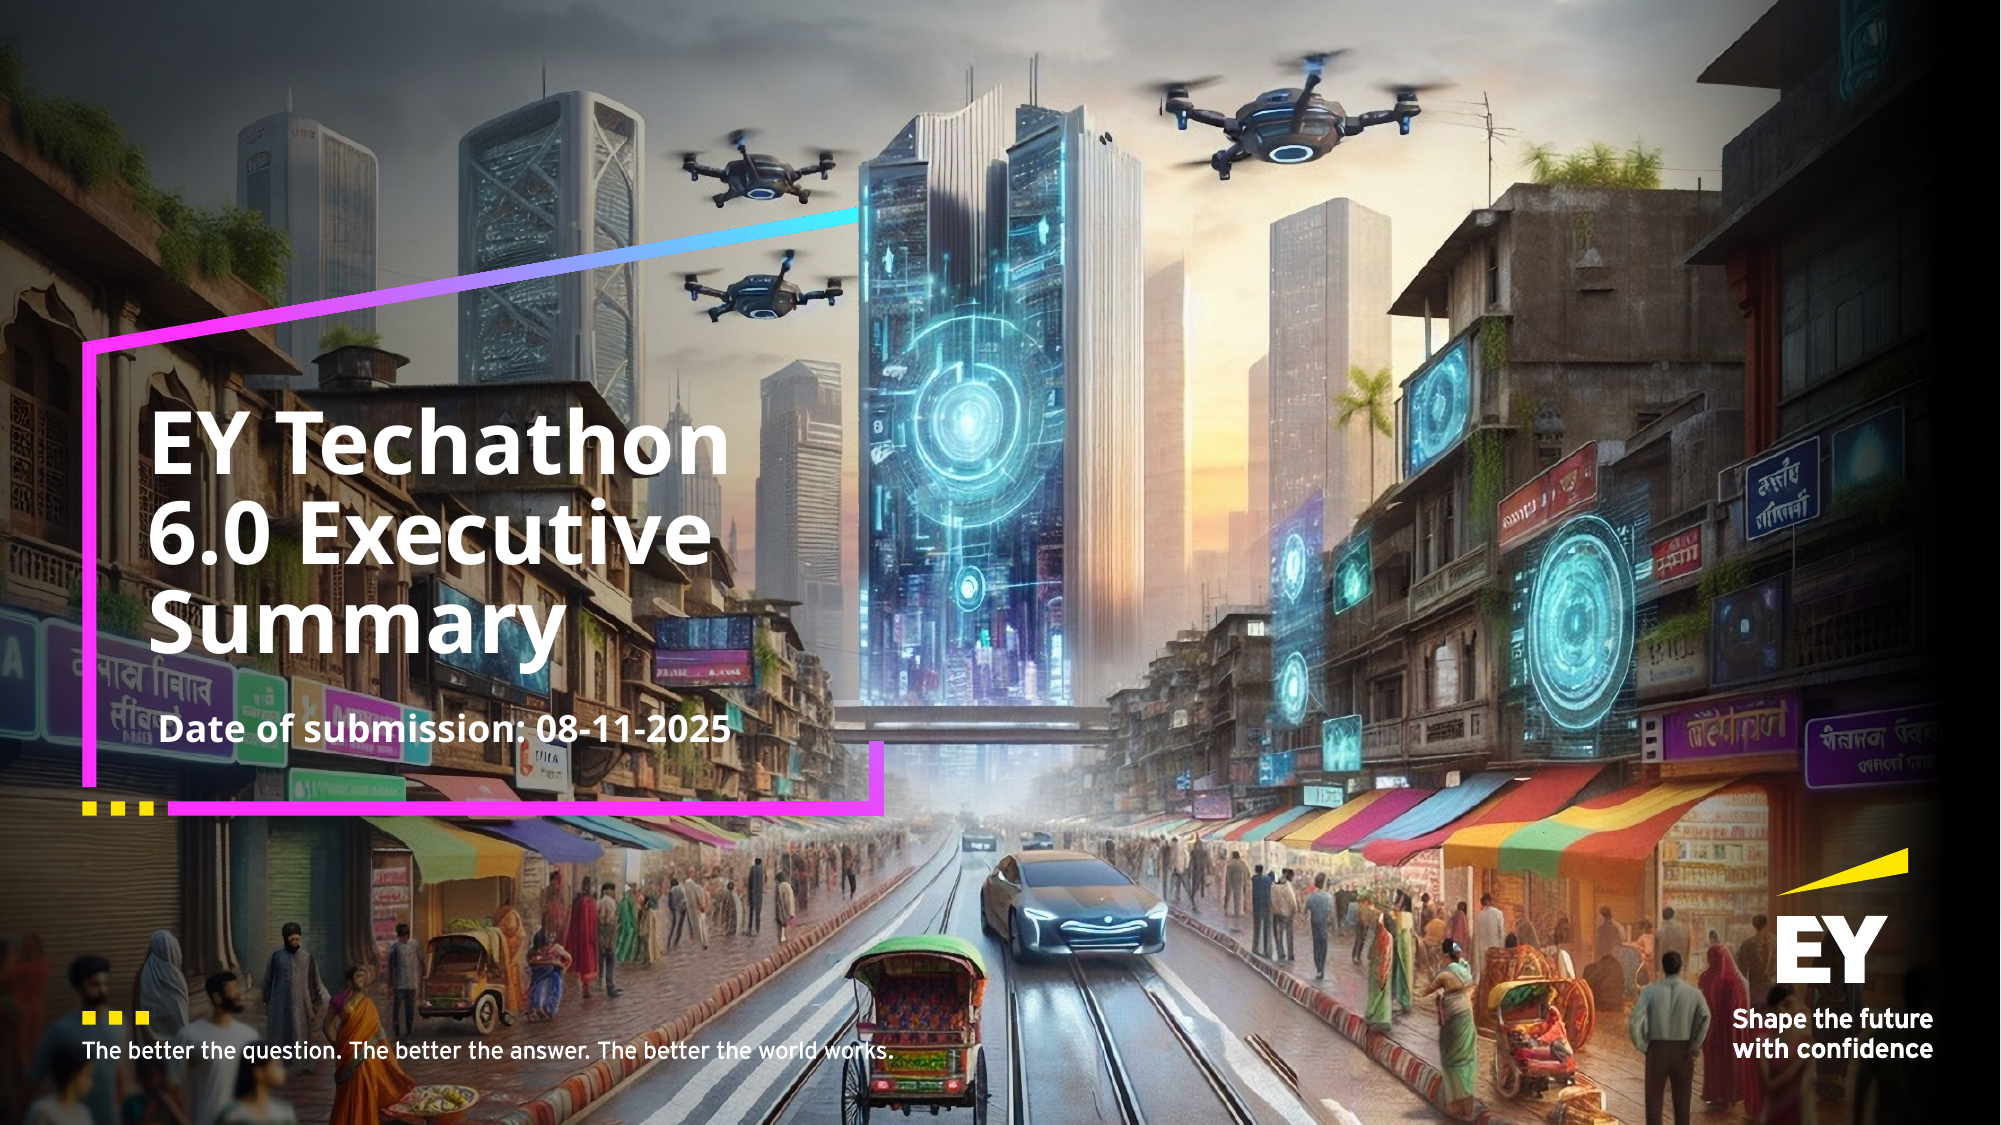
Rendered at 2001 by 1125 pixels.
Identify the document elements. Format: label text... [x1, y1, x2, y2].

list Date of submission: 08-11-2025 [157, 705, 963, 1125]
picture [0, 0, 1878, 1125]
title EY Techathon 6.0 Executive Summary [147, 403, 749, 675]
